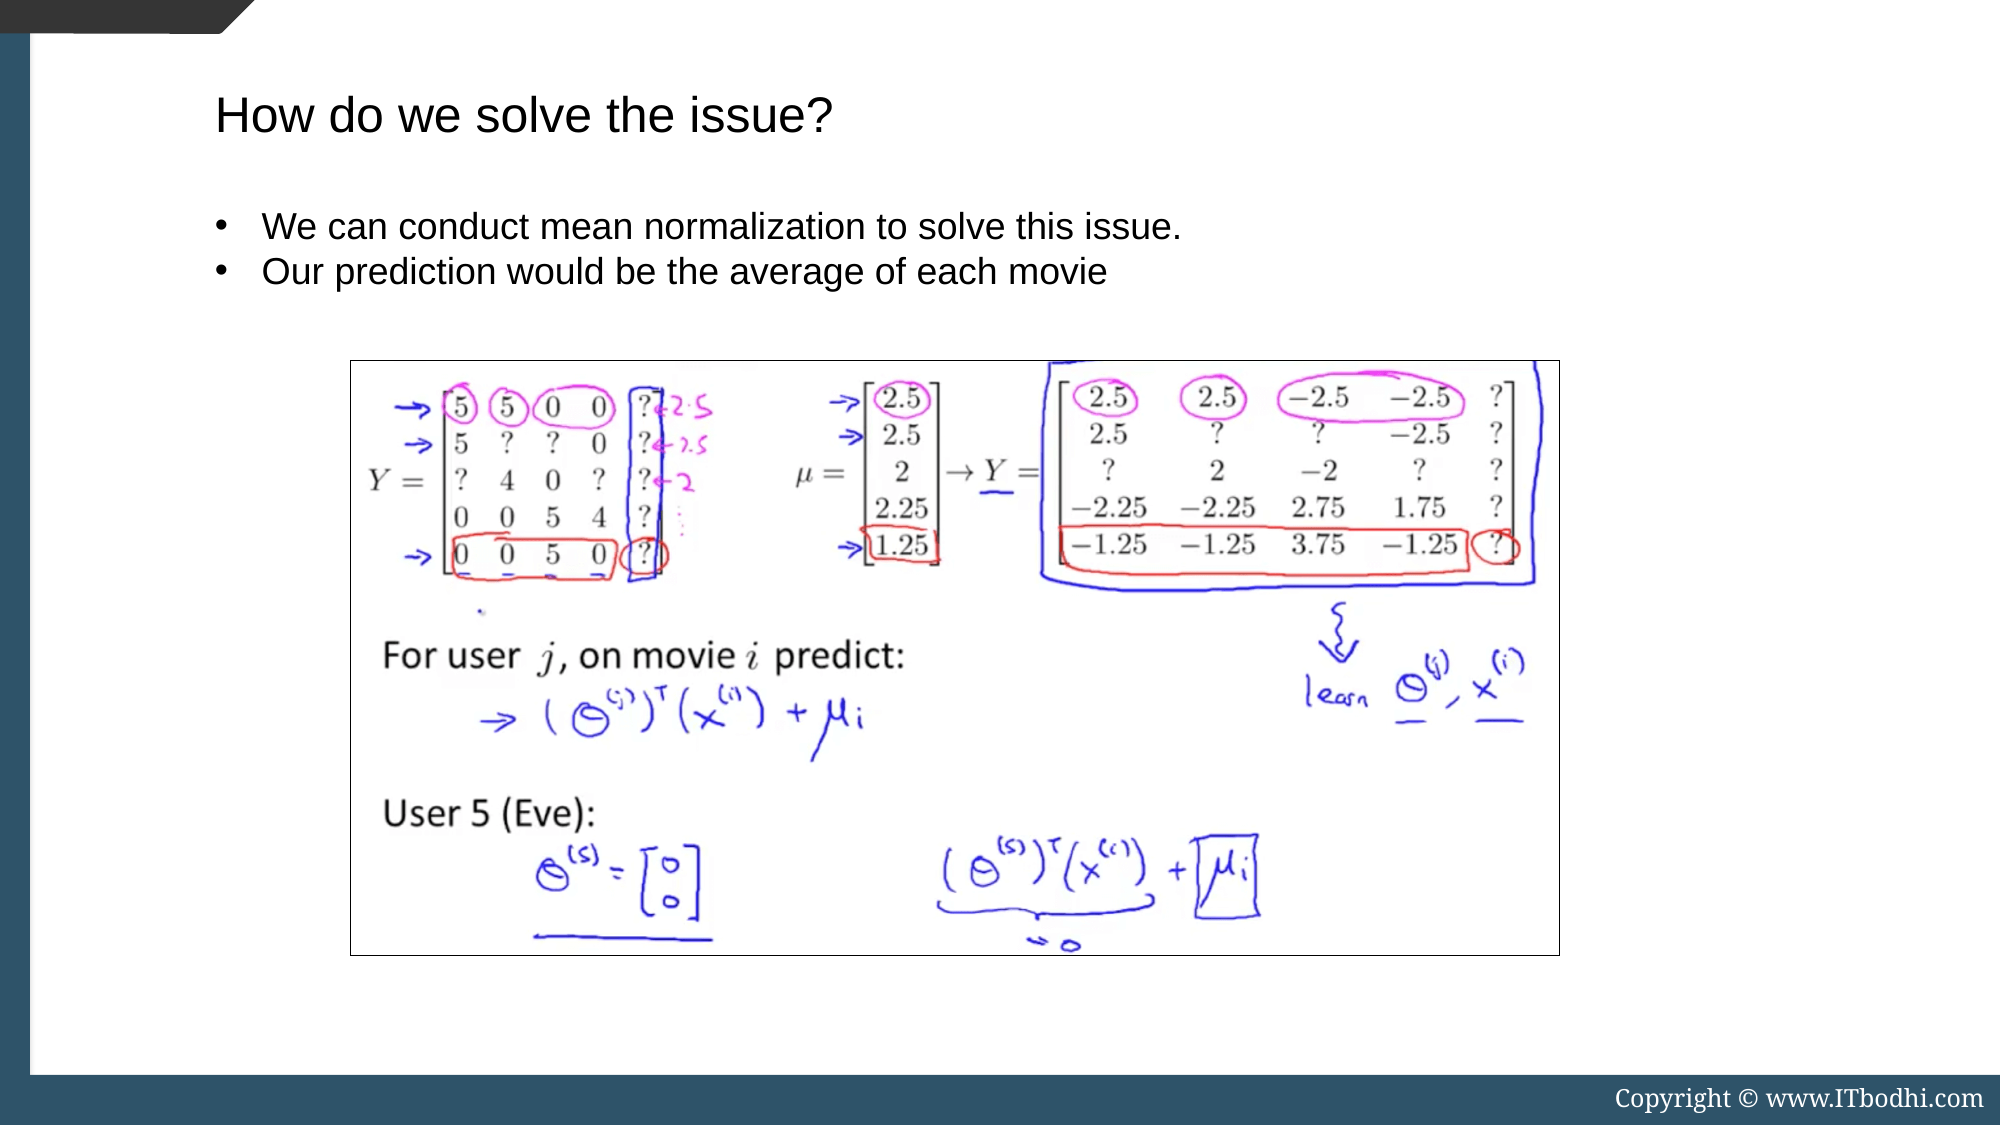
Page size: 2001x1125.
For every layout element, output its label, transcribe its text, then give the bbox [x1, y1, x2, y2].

text_box Copyright © www.ITbodhi.com [24, 1074, 2000, 1125]
picture [349, 360, 1560, 956]
text_box How do we solve the issue? We can conduct mean normalization to solve this issue. Our prediction would be the average of each movie [199, 74, 1638, 360]
